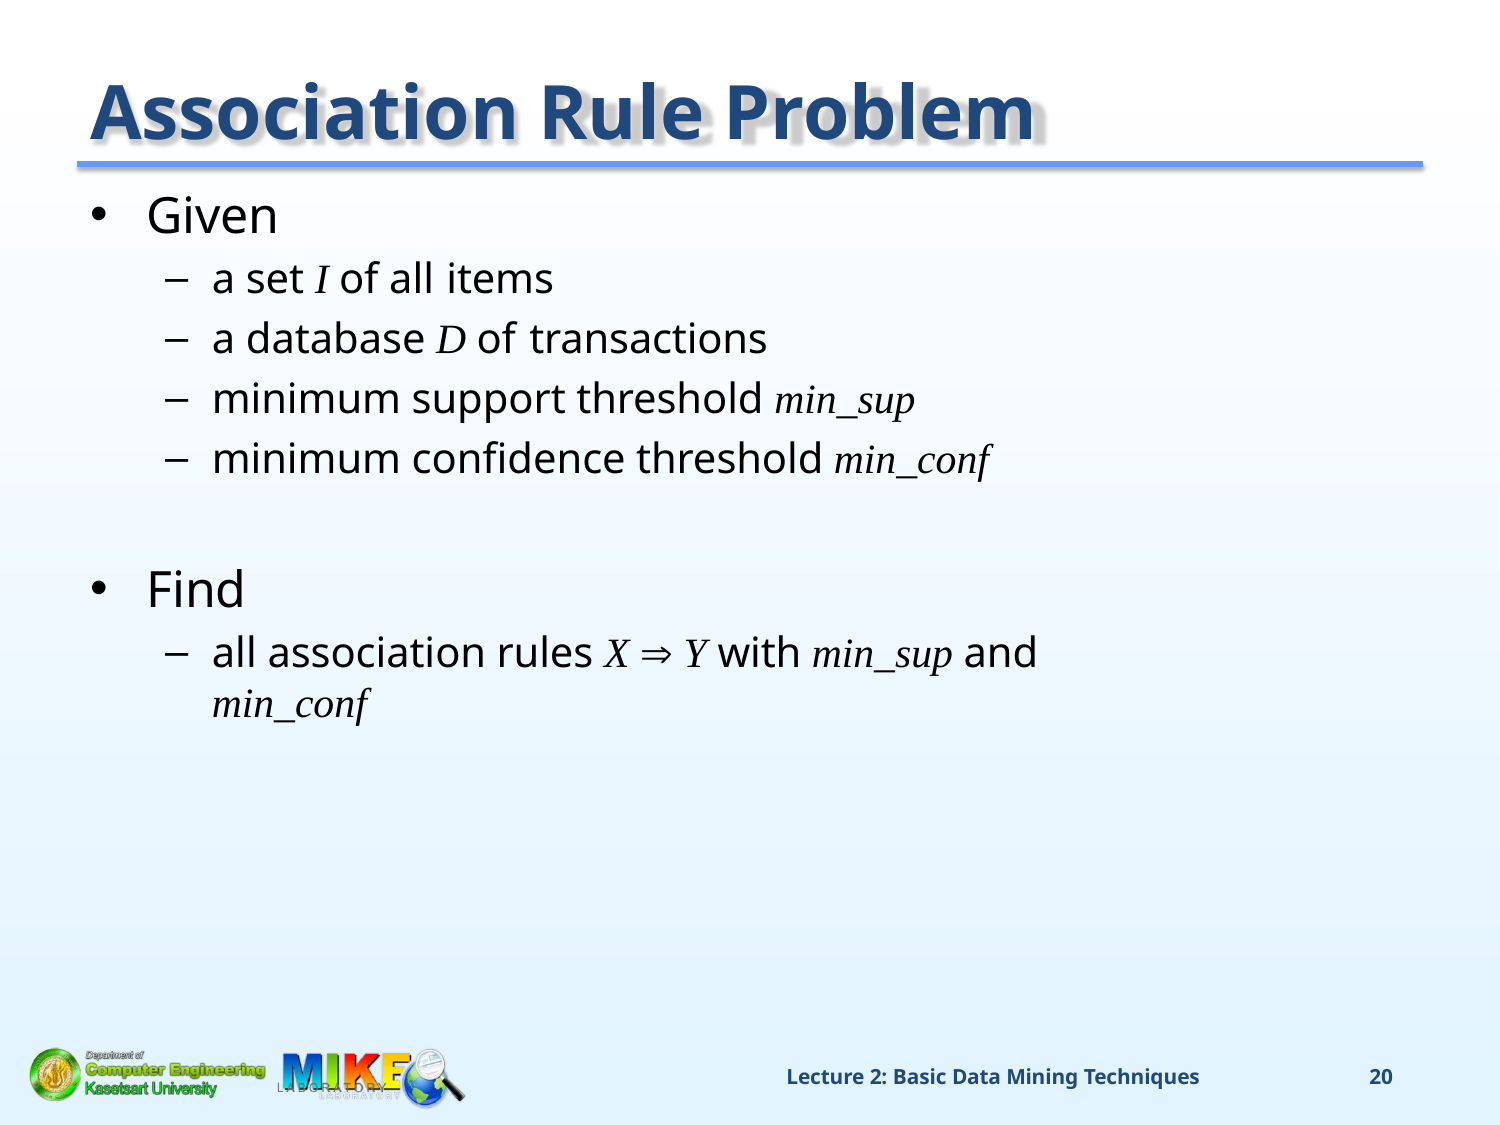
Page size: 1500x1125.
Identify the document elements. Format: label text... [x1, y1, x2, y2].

text_box [42, 41, 1101, 166]
text_box Given a set I of all items a database D of transactions minimum support threshold min_sup minimum confidence threshold min_conf Find all association rules X  Y with min_sup and min_conf [87, 253, 1190, 727]
footer Lecture 2: Basic Data Mining Techniques [784, 1065, 1212, 1125]
text_box 20 [1367, 1065, 1398, 1089]
picture [0, 0, 1500, 1125]
title Association Rule Problem [87, 64, 1413, 253]
